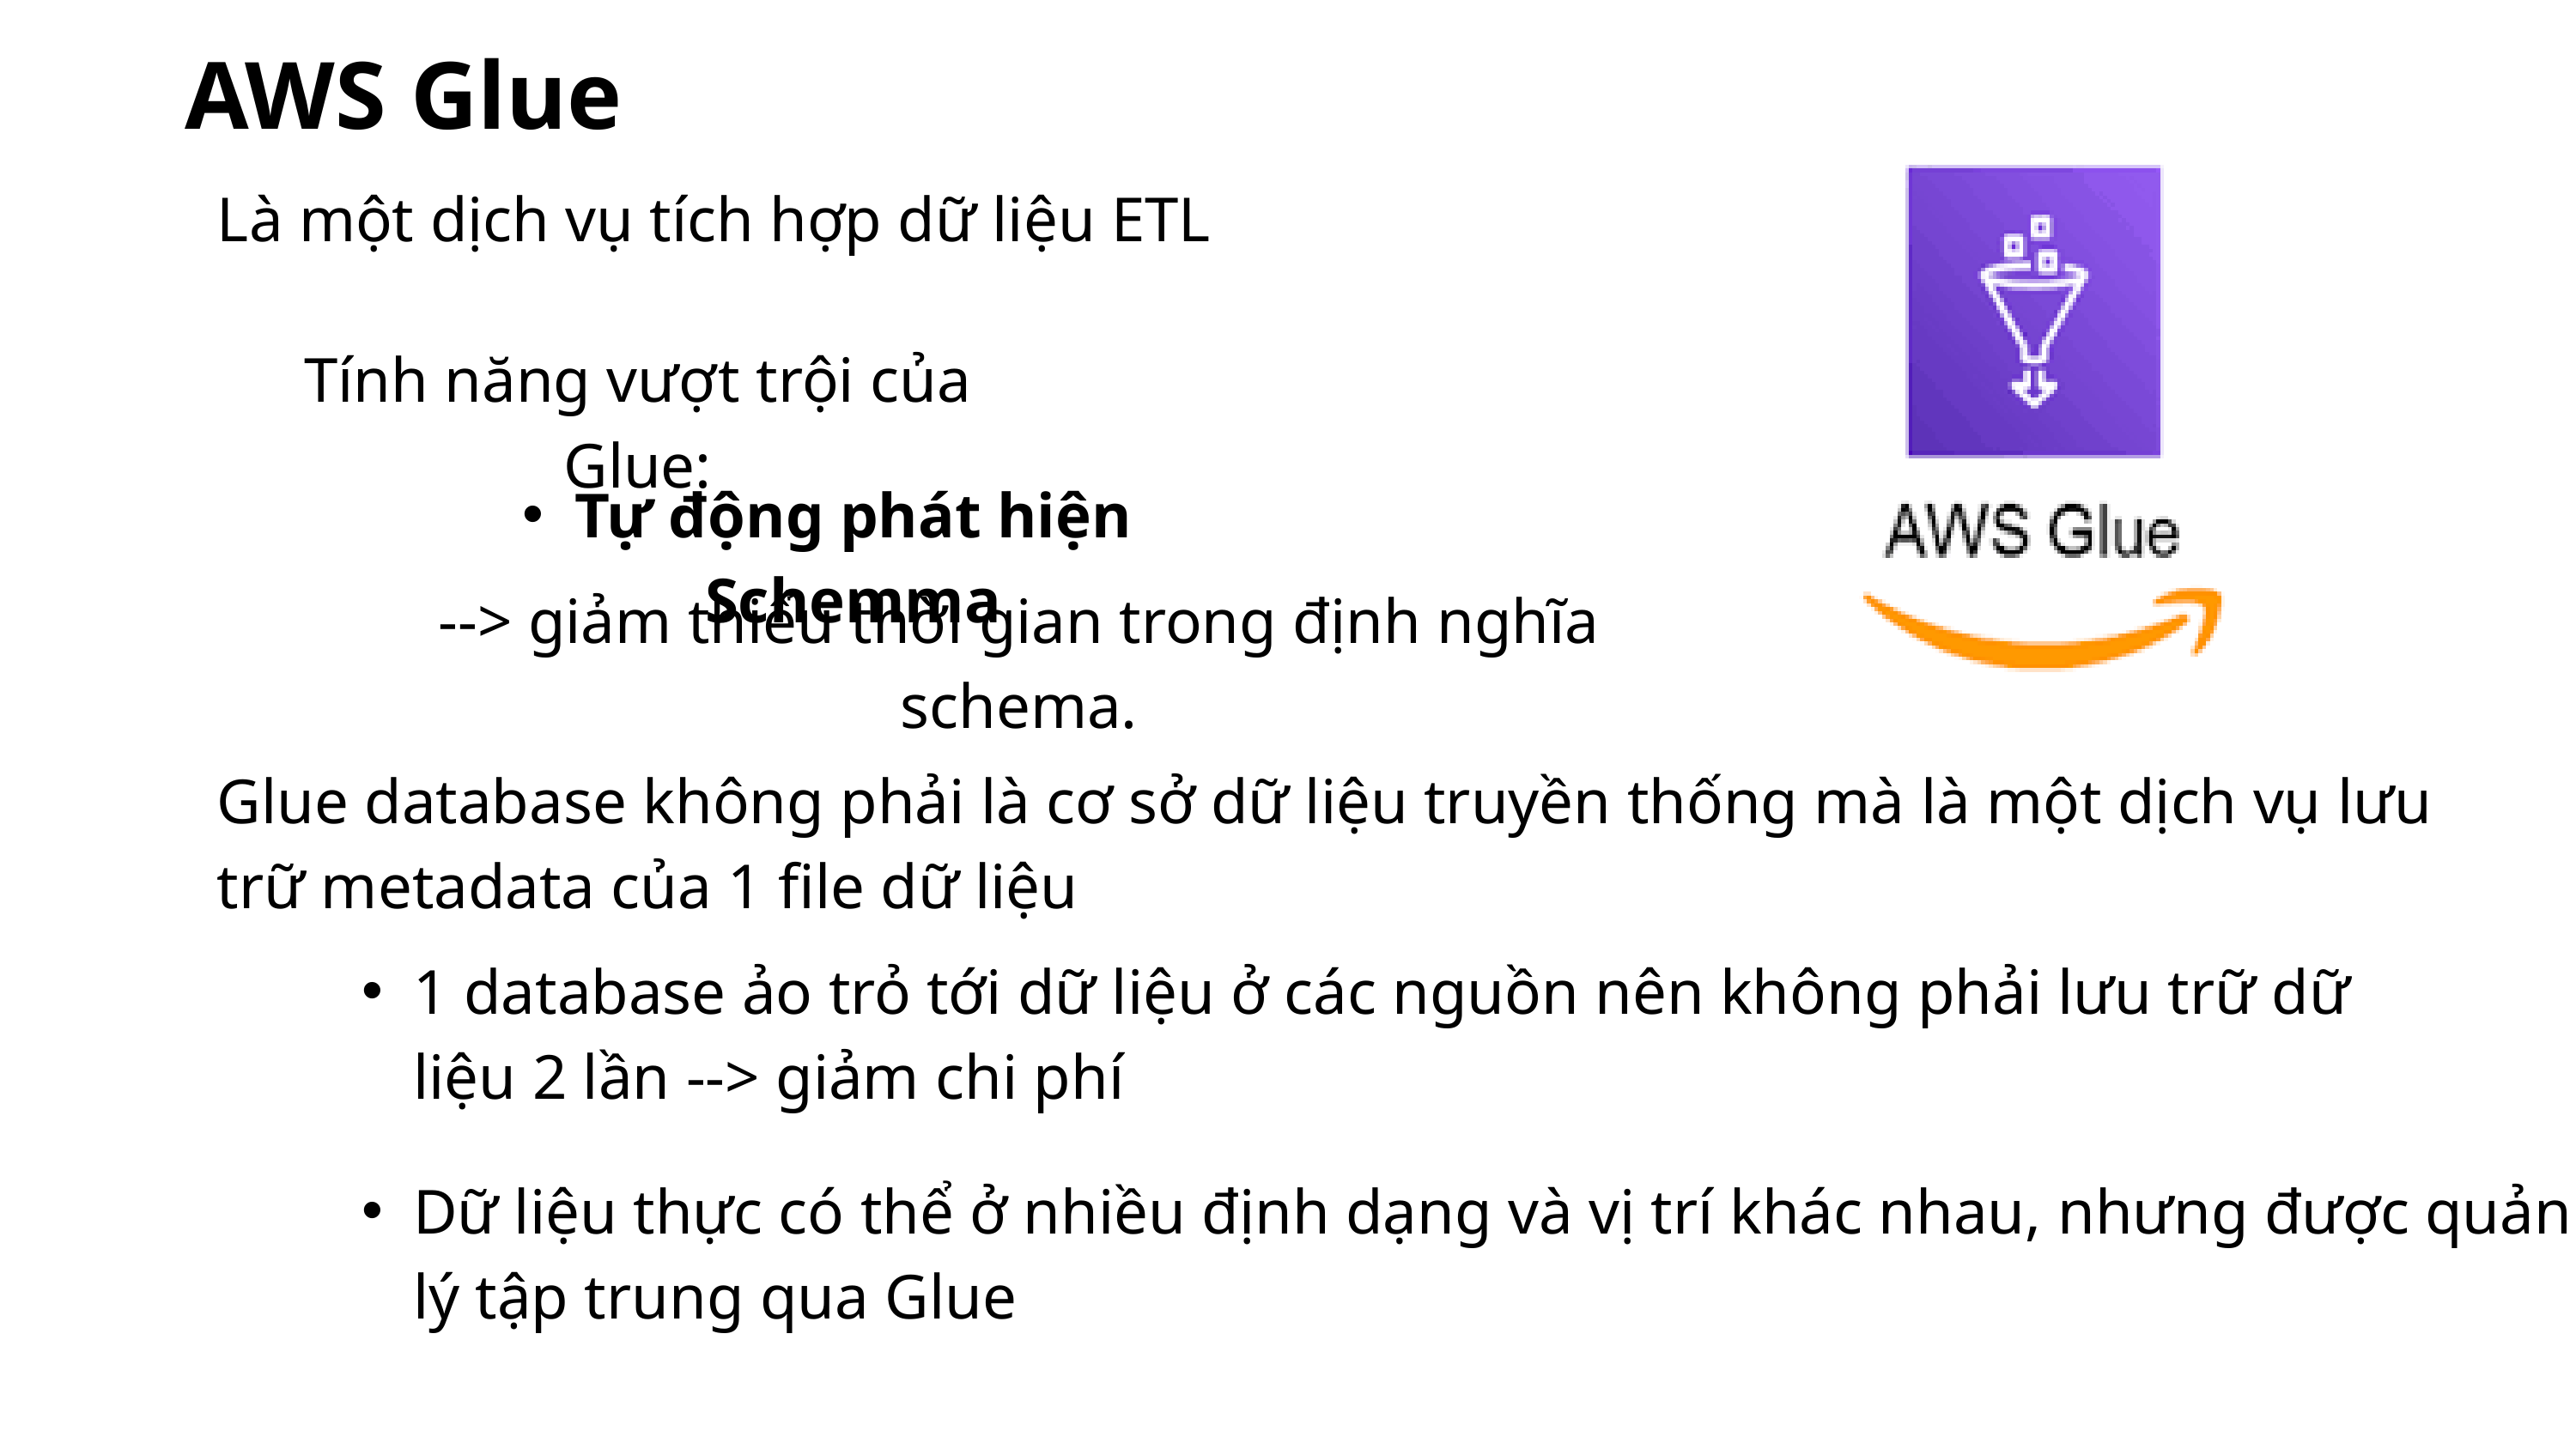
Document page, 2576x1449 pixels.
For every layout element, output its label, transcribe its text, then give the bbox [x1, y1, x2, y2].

text_box Là một dịch vụ tích hợp dữ liệu ETL [216, 168, 1726, 254]
text_box 1 database ảo trỏ tới dữ liệu ở các nguồn nên không phải lưu trữ dữ liệu 2 lần --> giảm chi phí [309, 941, 2392, 1112]
text_box AWS Glue [144, 17, 663, 148]
text_box Tự động phát hiện Schemma [380, 464, 1223, 635]
text_box Tính năng vượt trội của Glue: [285, 329, 991, 500]
text_box Glue database không phải là cơ sở dữ liệu truyền thống mà là một dịch vụ lưu trữ metadata của 1 file dữ liệu [216, 750, 2484, 922]
text_box [1513, 66, 2576, 756]
text_box --> giảm thiểu thời gian trong định nghĩa schema. [415, 570, 1624, 741]
text_box Dữ liệu thực có thể ở nhiều định dạng và vị trí khác nhau, nhưng được quản lý tập trung qua Glue [309, 1161, 2576, 1332]
